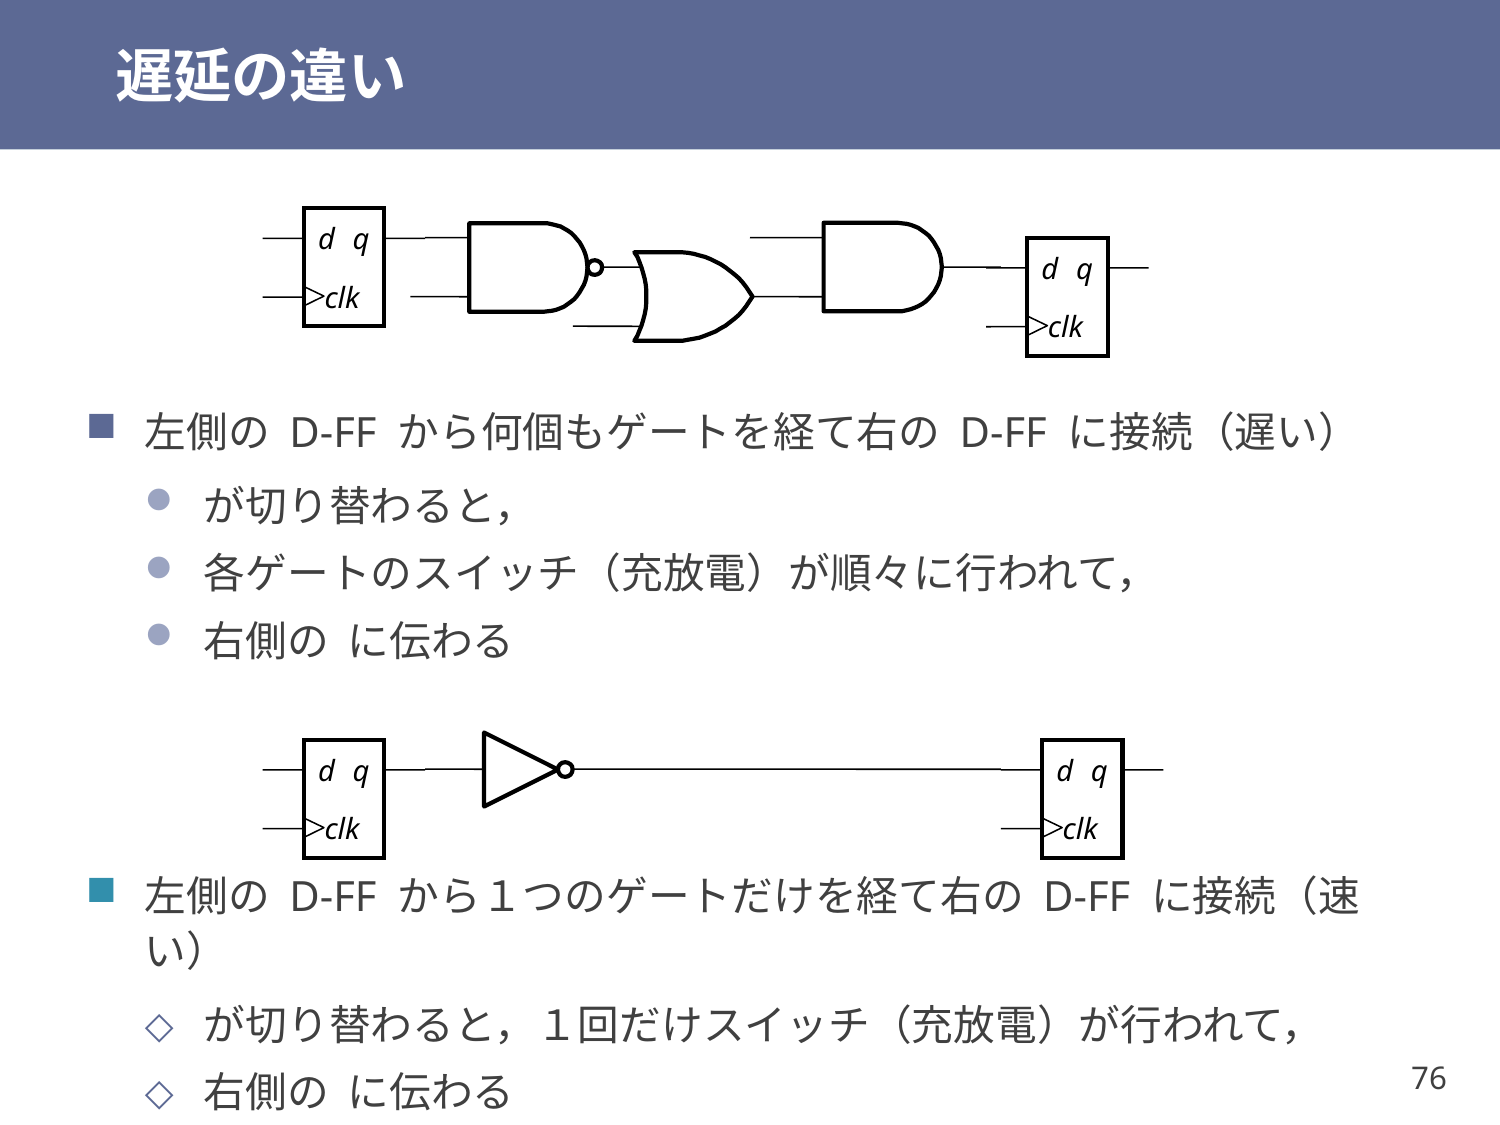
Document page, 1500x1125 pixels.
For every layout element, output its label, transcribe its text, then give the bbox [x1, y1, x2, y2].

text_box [1000, 739, 1164, 858]
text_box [262, 739, 426, 858]
picture [808, 207, 987, 327]
title 遅延の違い [100, 0, 1500, 150]
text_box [262, 207, 426, 327]
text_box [985, 237, 1149, 356]
picture [469, 709, 588, 829]
picture [454, 207, 795, 356]
